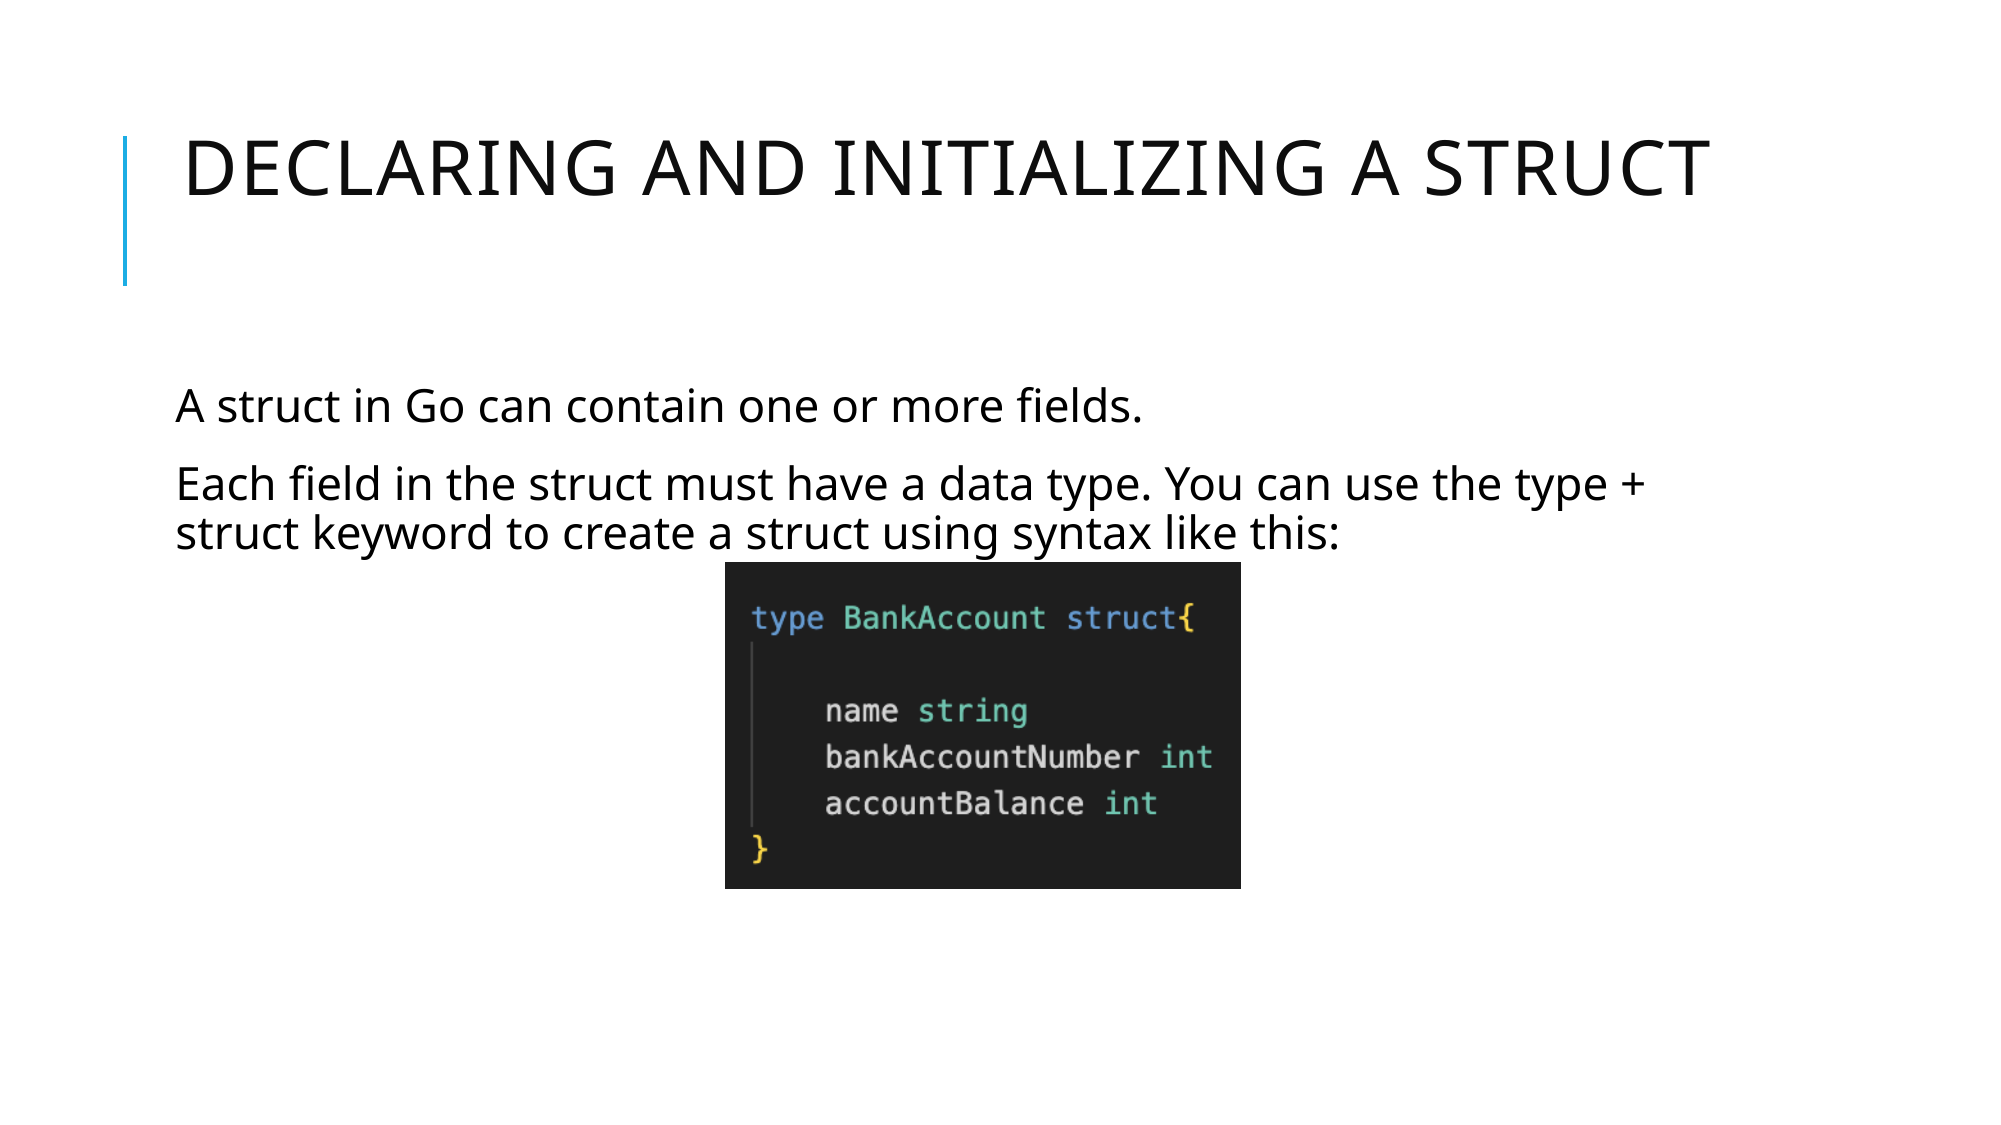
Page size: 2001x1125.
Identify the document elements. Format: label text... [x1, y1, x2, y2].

picture [724, 562, 1241, 889]
title DECLARING AND INITIALIZING A STRUCT [168, 96, 1763, 342]
list A struct in Go can contain one or more fields. Each field in the struct must have a data type. You can use the type + struct keyword to create a struct using syntax like this: [168, 375, 1763, 1035]
